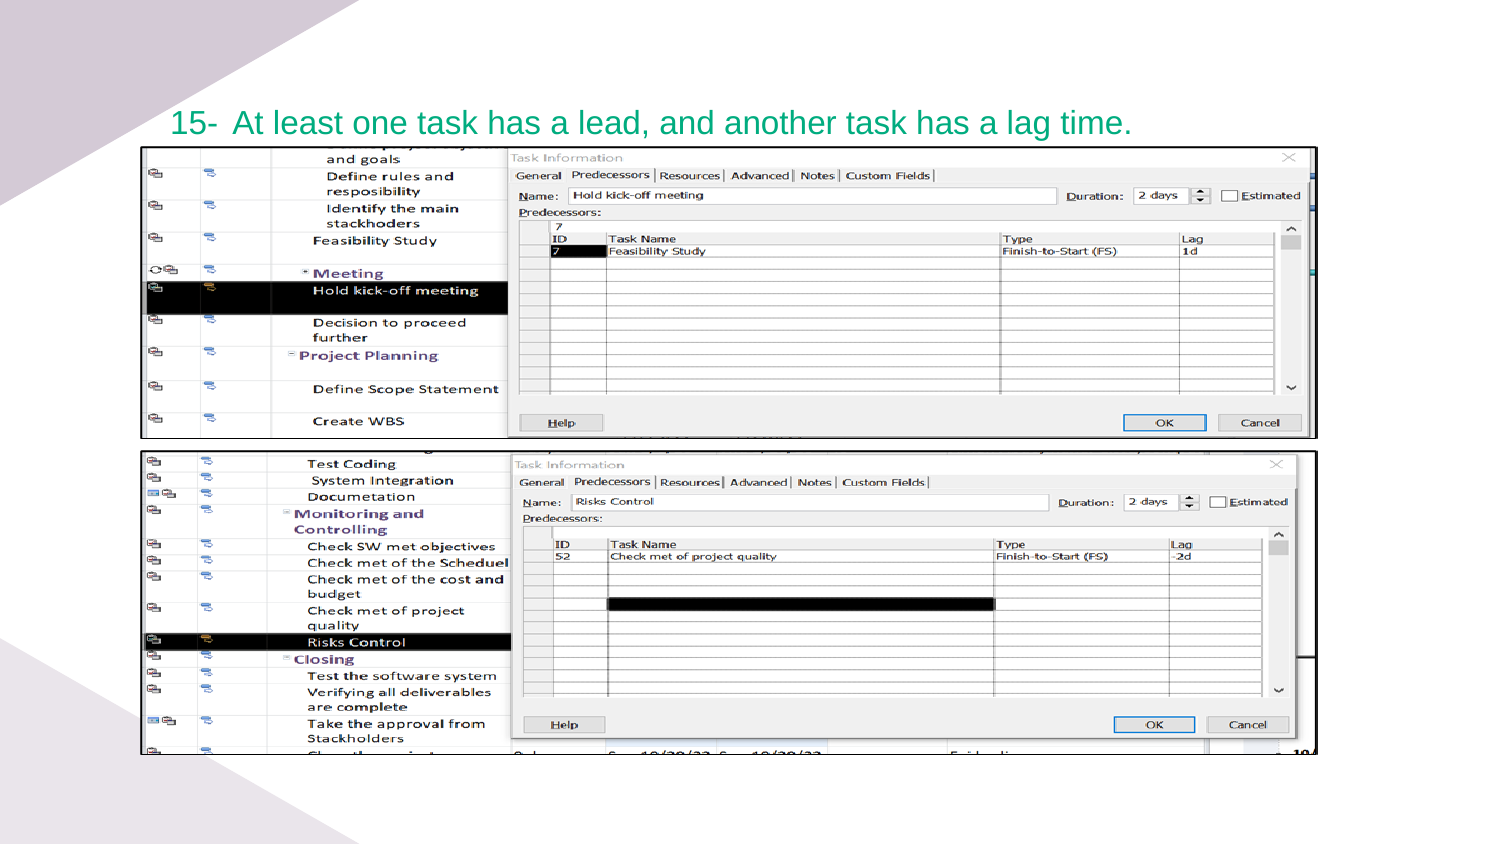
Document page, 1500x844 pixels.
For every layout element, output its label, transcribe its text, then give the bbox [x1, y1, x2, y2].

picture [139, 146, 1318, 440]
title 15- At least one task has a lead, and another task has a lag time. [88, 80, 1418, 175]
picture [139, 450, 1318, 755]
